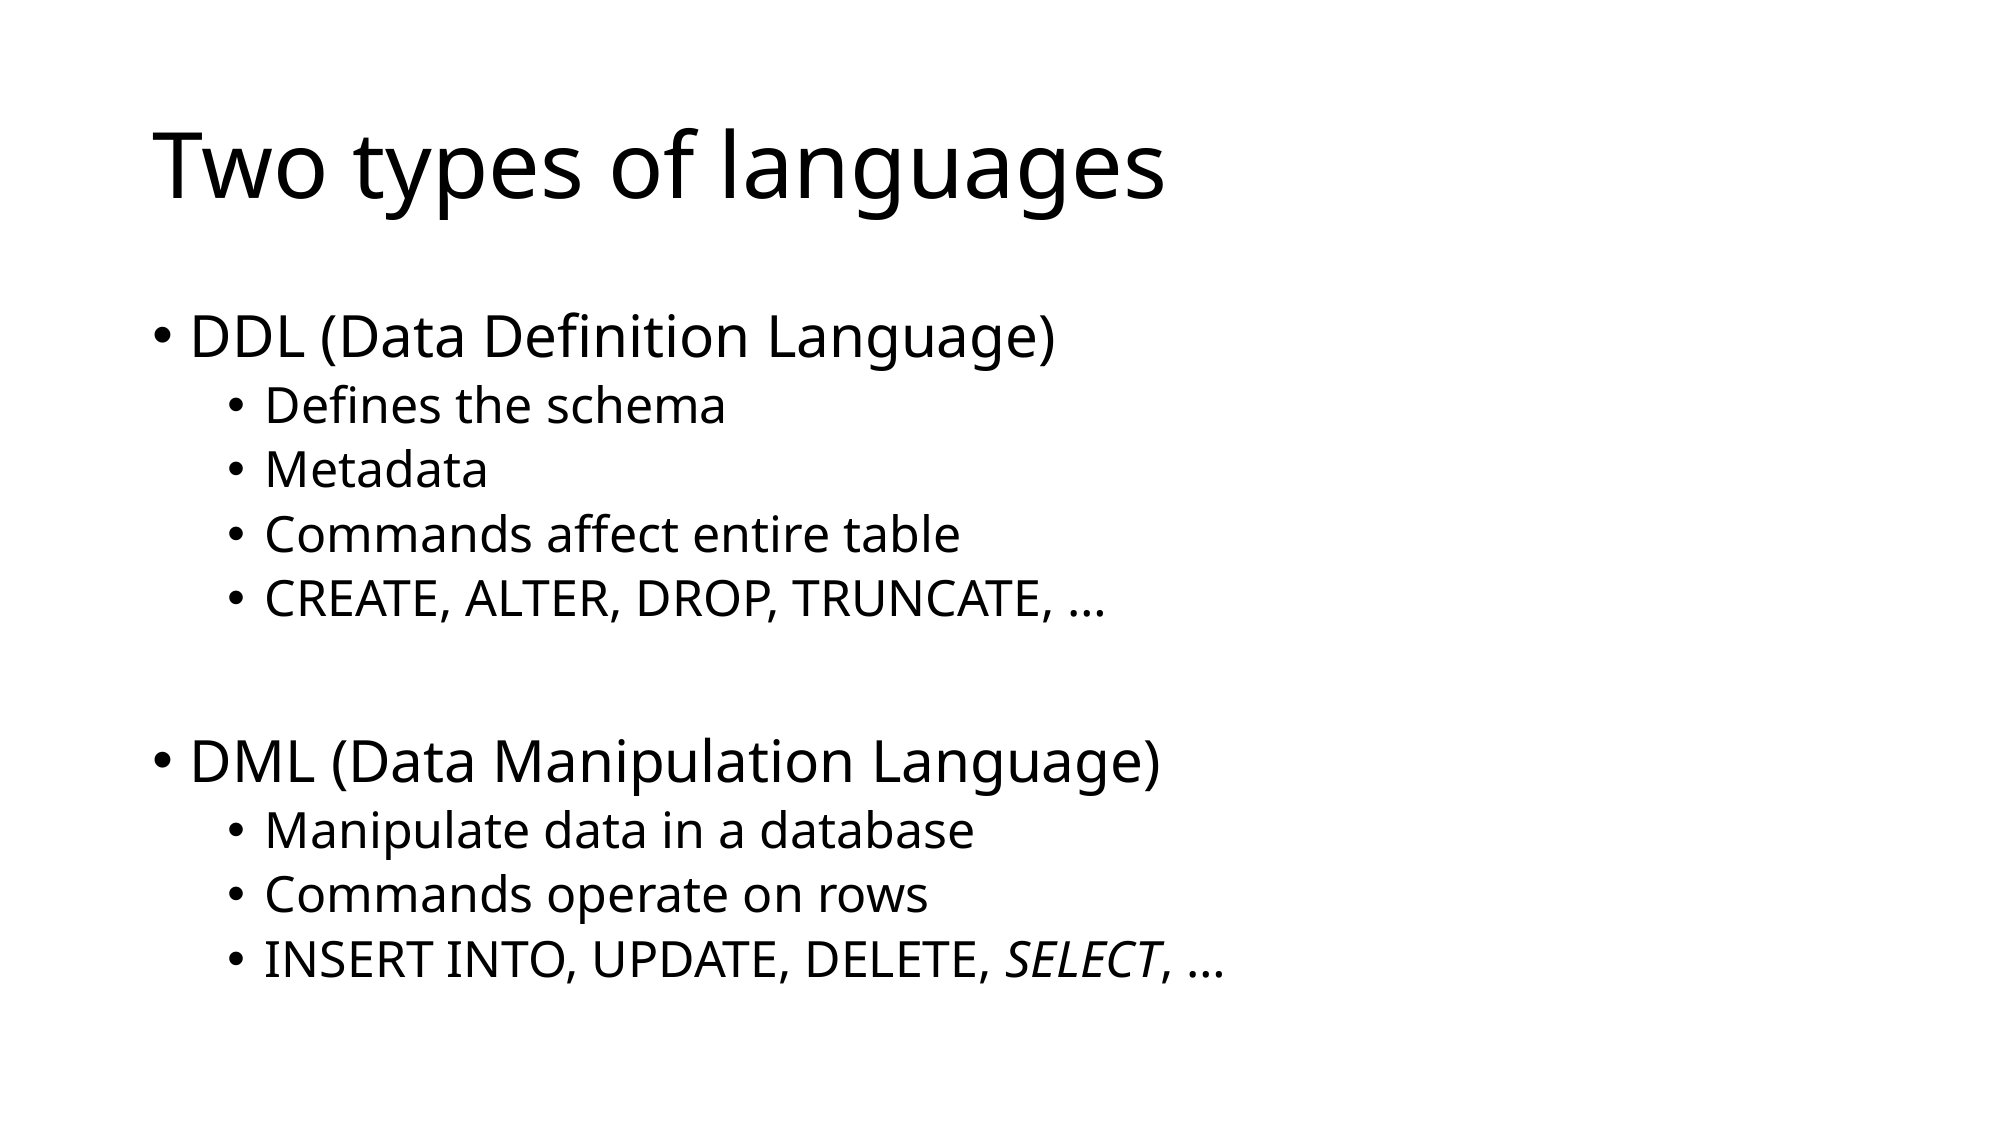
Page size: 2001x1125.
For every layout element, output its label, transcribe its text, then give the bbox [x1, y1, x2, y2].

title Two types of languages [137, 59, 1863, 278]
list DDL (Data Definition Language) Defines the schema Metadata Commands affect entire table CREATE, ALTER, DROP, TRUNCATE, … DML (Data Manipulation Language) Manipulate data in a database Commands operate on rows INSERT INTO, UPDATE, DELETE, SELECT, … [137, 299, 1863, 1066]
